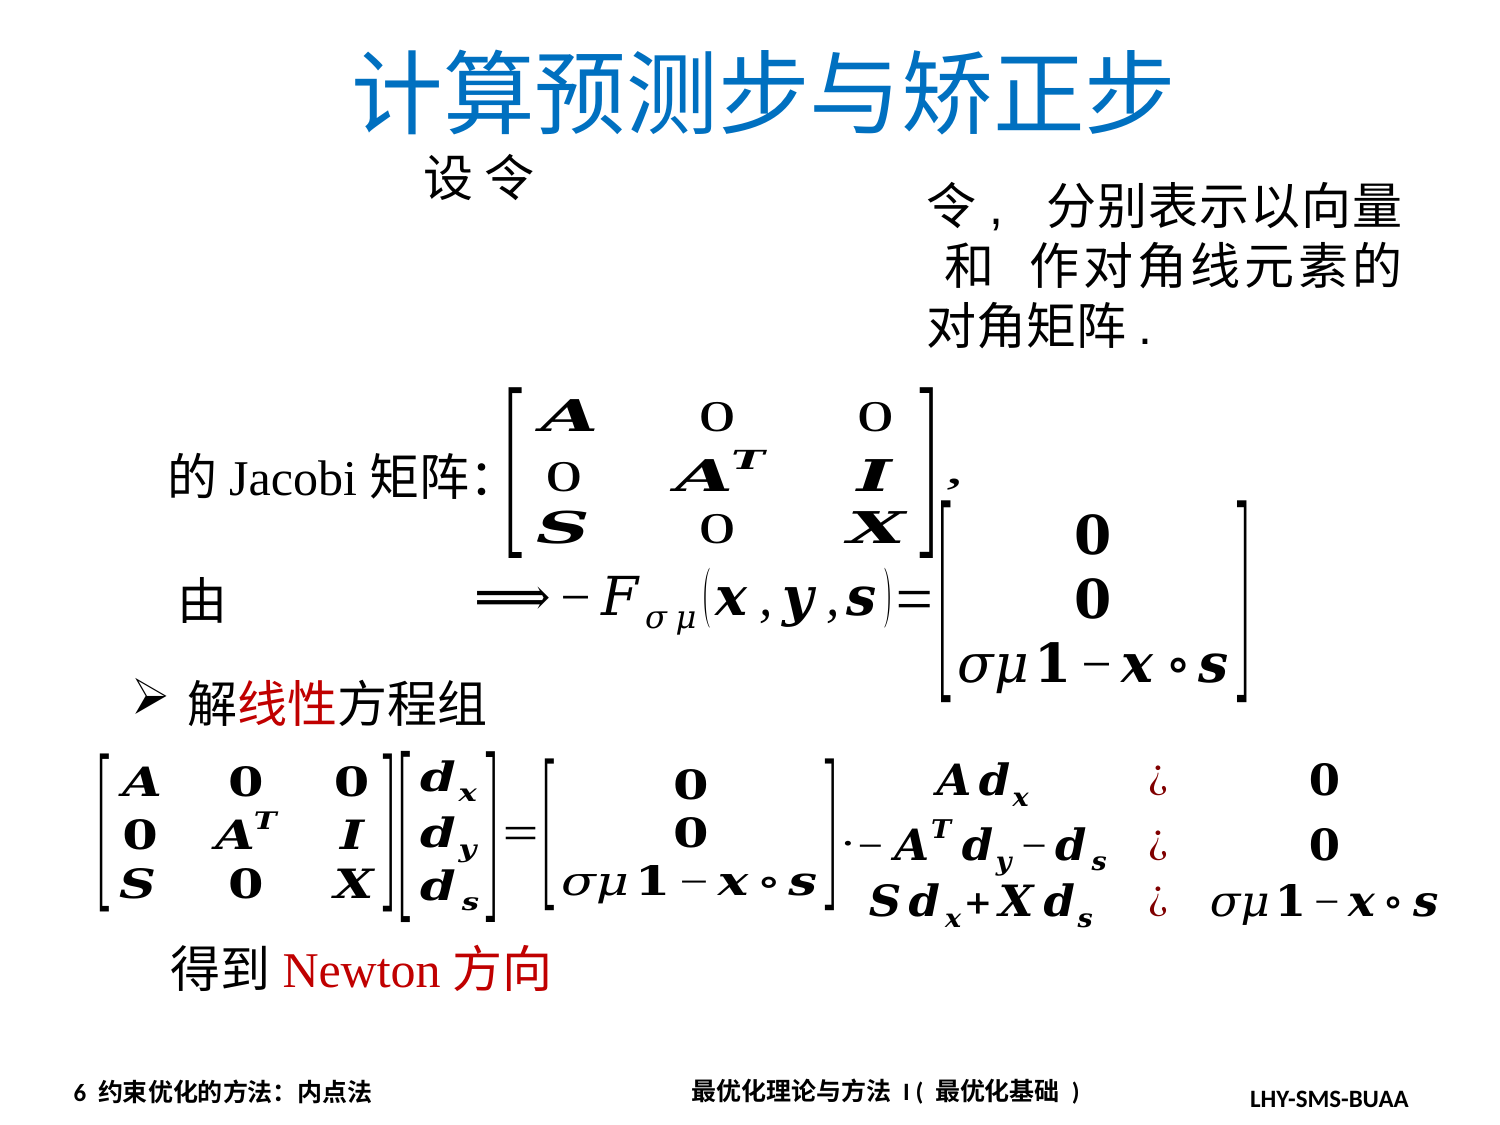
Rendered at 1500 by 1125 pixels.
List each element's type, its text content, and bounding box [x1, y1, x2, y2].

text_box 计算预测步与矫正步 [73, 28, 1456, 153]
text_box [152, 384, 964, 561]
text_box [96, 664, 949, 1006]
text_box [162, 497, 1251, 706]
